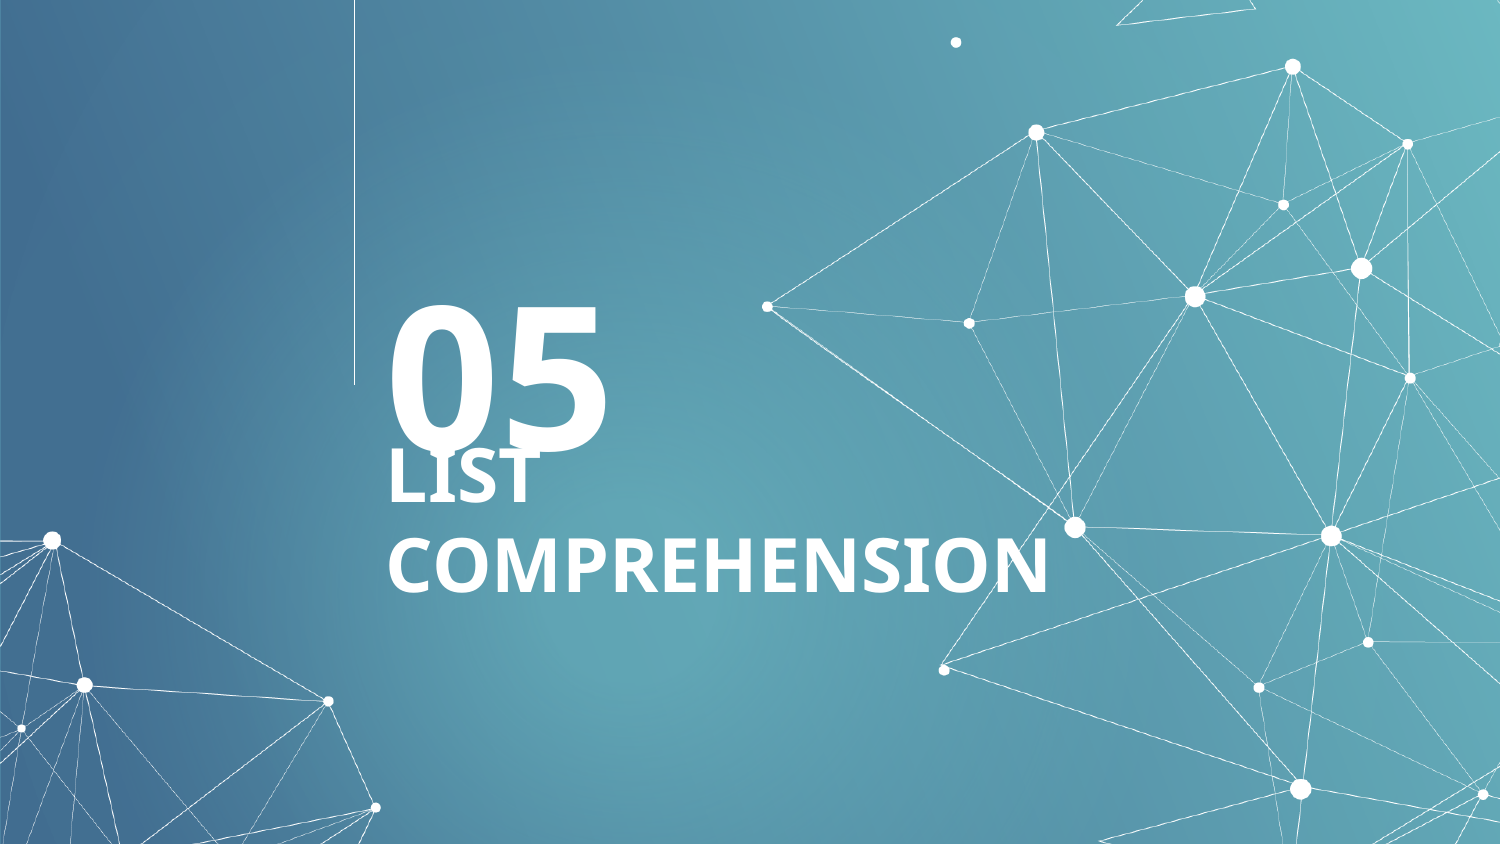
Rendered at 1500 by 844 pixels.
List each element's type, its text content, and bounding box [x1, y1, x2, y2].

picture [0, 0, 1500, 844]
title LIST COMPREHENSION [370, 359, 1224, 676]
title 05 [370, 308, 860, 433]
